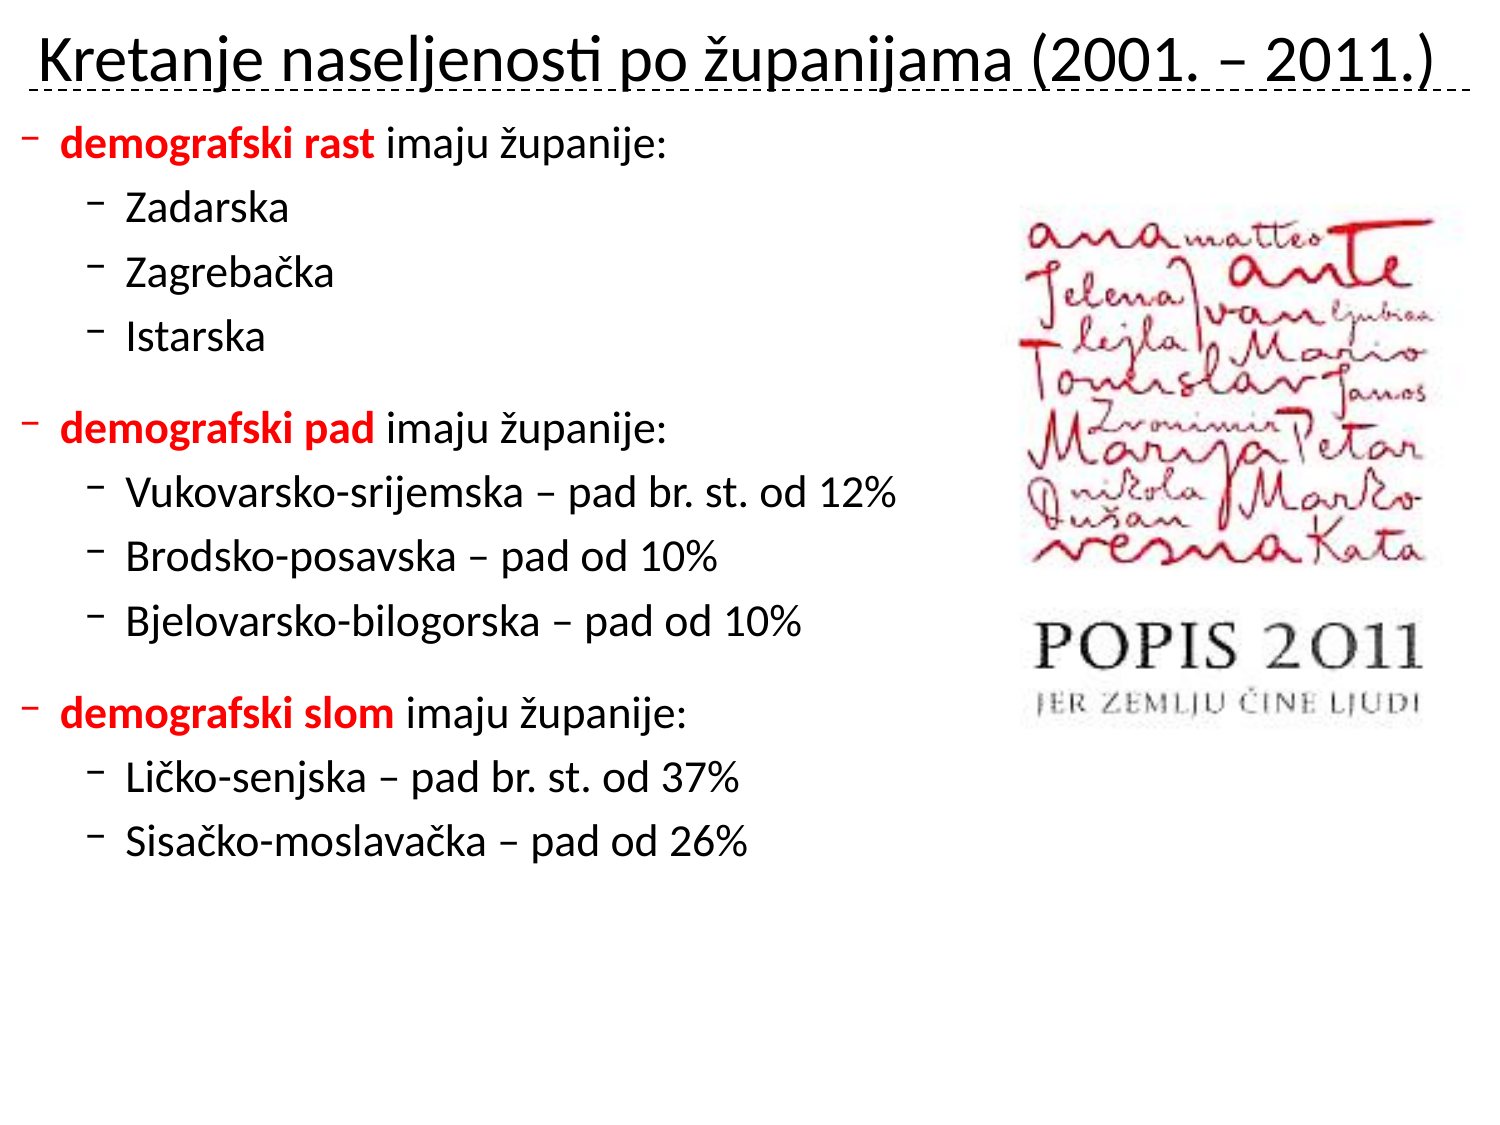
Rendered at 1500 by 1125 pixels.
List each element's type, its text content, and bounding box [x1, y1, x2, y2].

list demografski rast imaju županije: Zadarska Zagrebačka Istarska demografski pad imaju županije: Vukovarsko-srijemska – pad br. st. od 12% Brodsko-posavska – pad od 10% Bjelovarsko-bilogorska – pad od 10% demografski slom imaju županije: Ličko-senjska – pad br. st. od 37% Sisačko-moslavačka – pad od 26% [3, 105, 1465, 1075]
picture [981, 166, 1476, 762]
title Kretanje naseljenosti po županijama (2001. – 2011.) [23, 7, 1477, 102]
